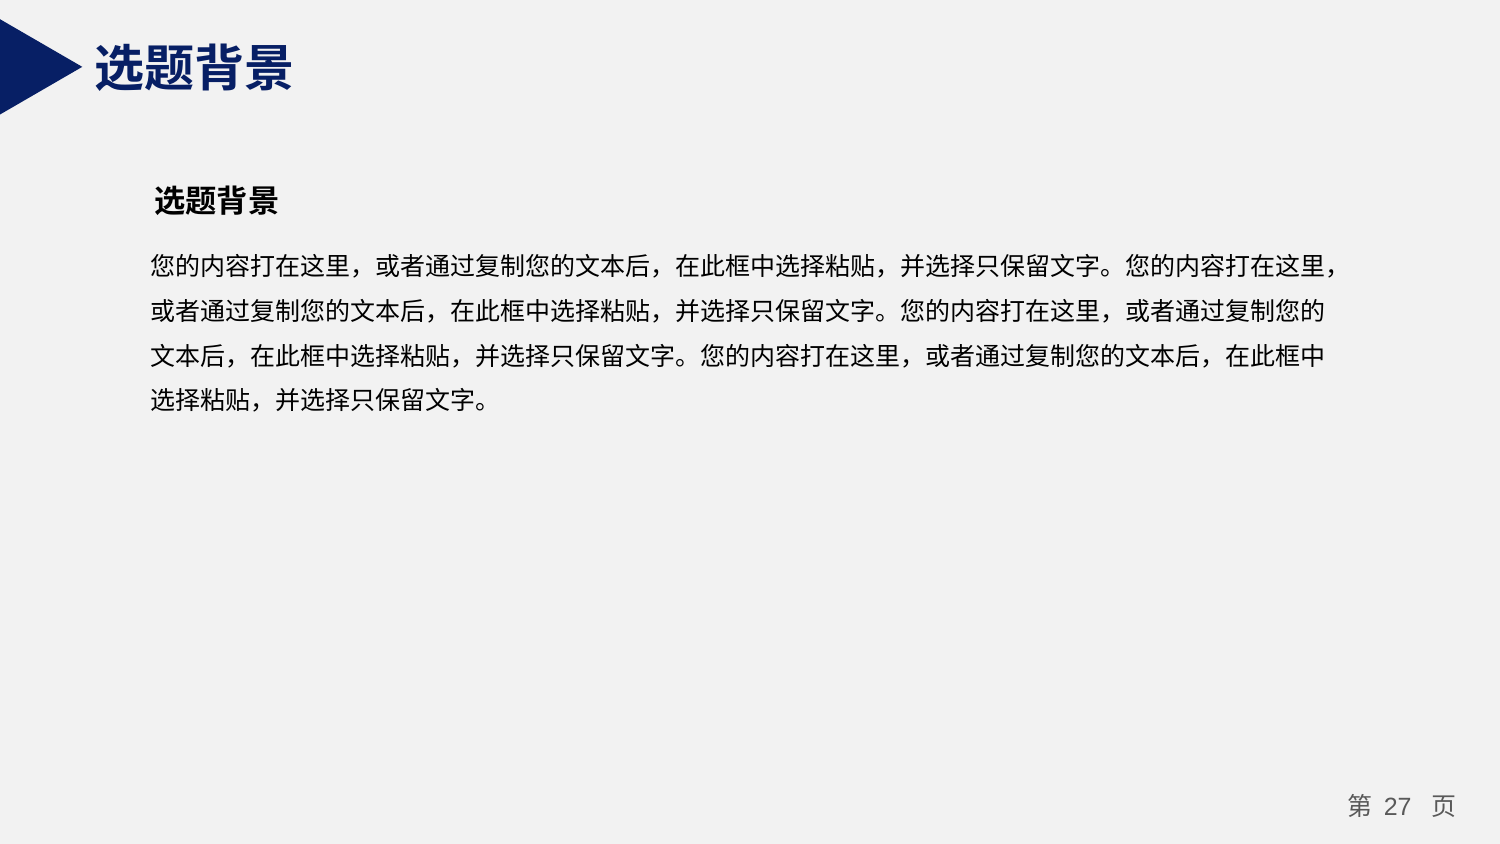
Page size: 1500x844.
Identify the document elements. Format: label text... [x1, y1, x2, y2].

text_box [0, 19, 83, 115]
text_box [135, 155, 1366, 466]
text_box 选题背景 [79, 29, 310, 105]
